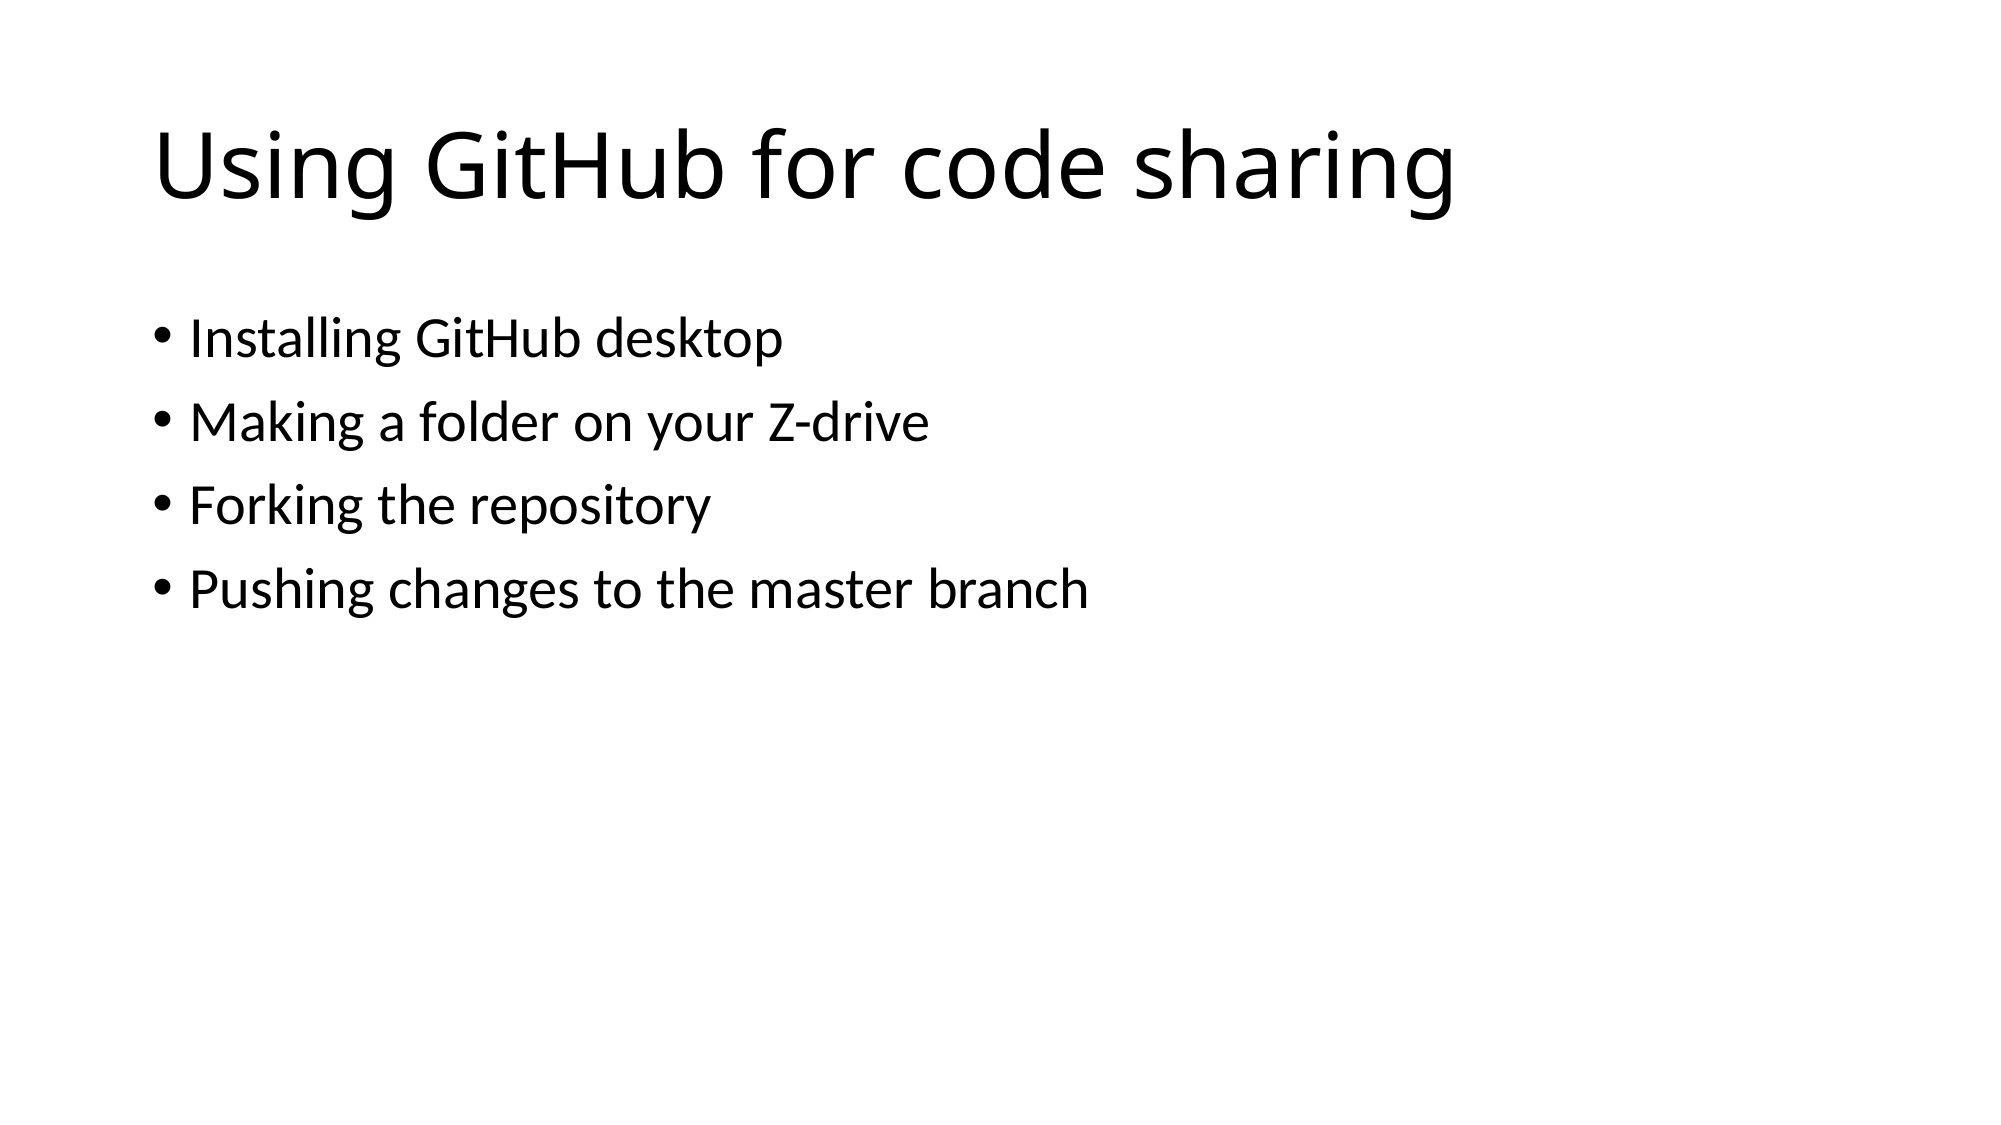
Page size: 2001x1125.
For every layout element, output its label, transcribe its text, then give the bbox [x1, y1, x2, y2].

list Installing GitHub desktop Making a folder on your Z-drive Forking the repository Pushing changes to the master branch [137, 299, 1863, 1014]
title Using GitHub for code sharing [137, 59, 1863, 278]
